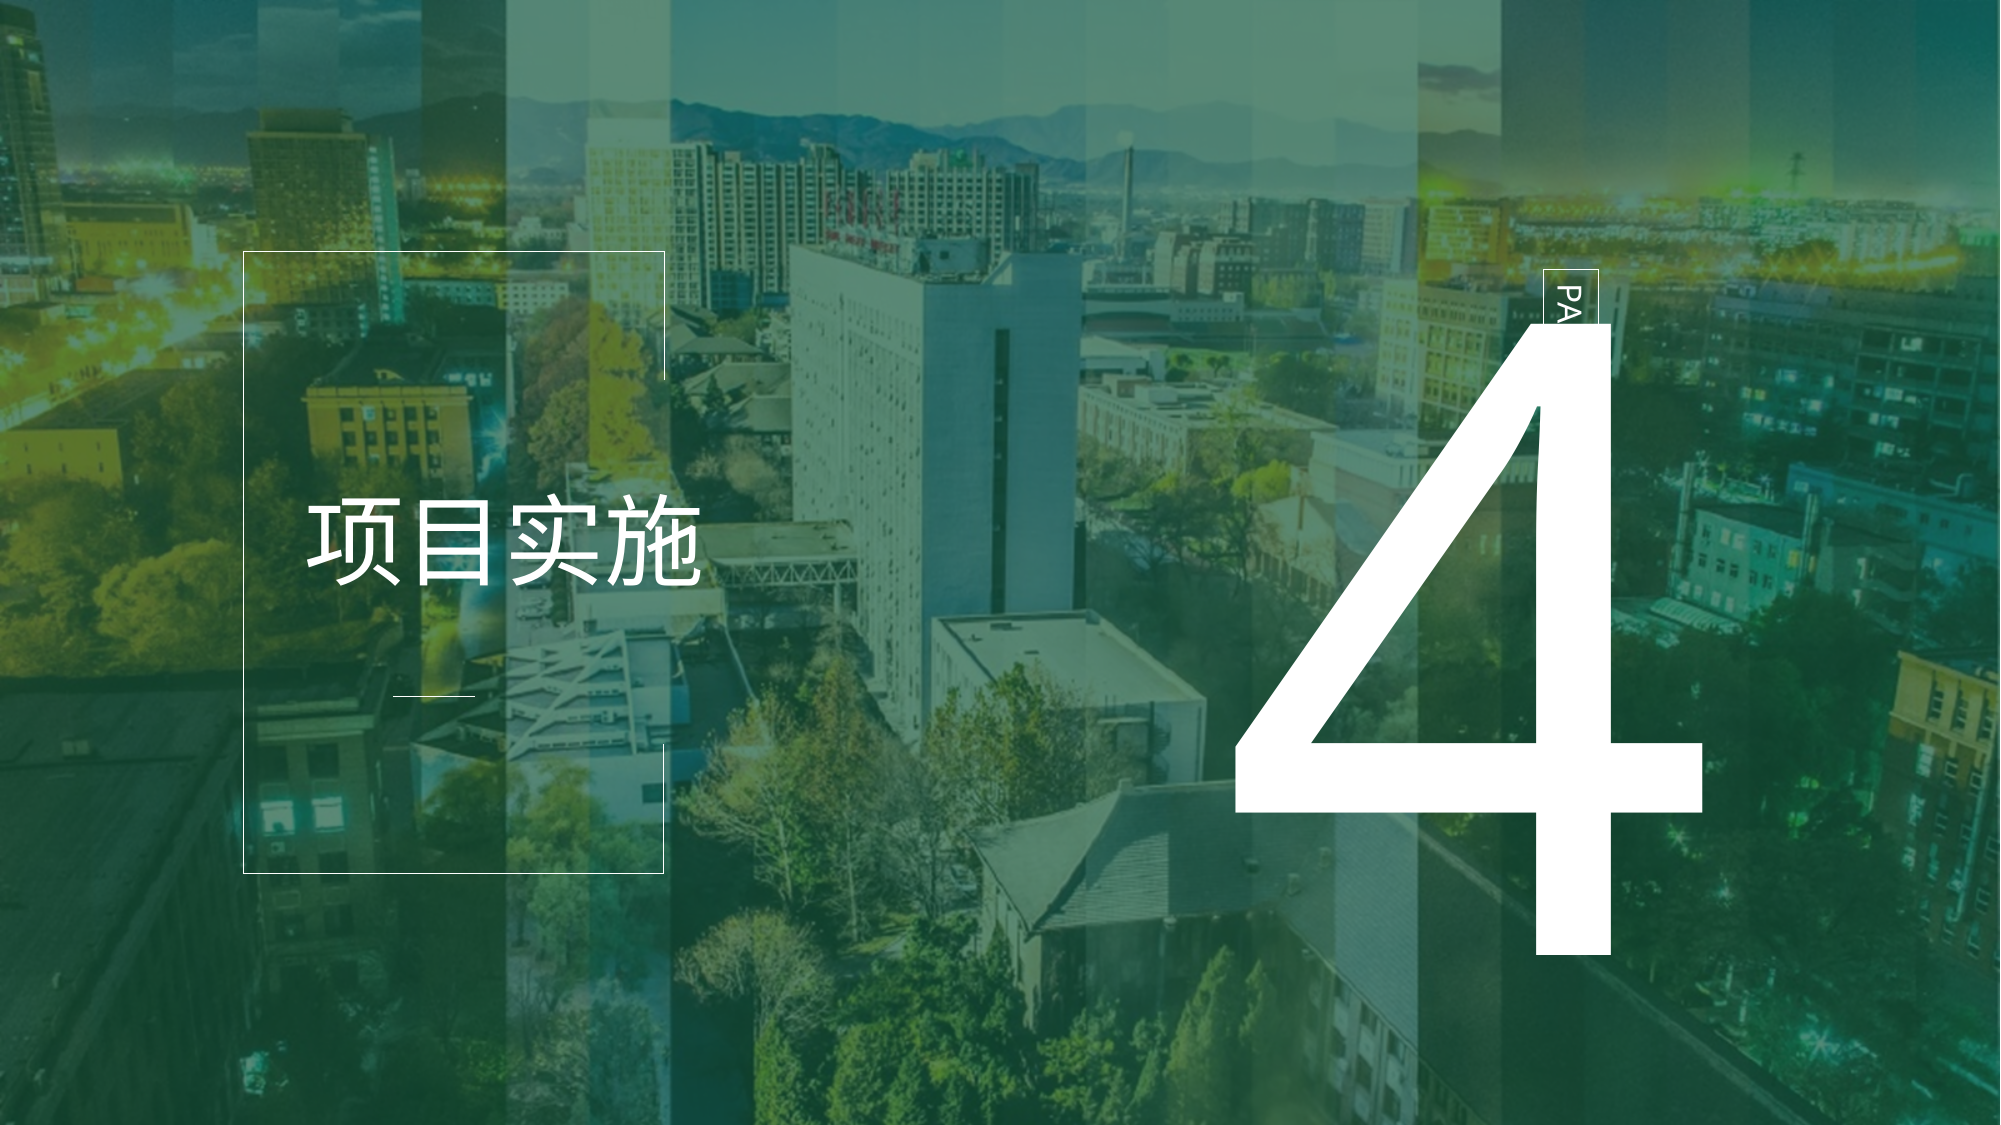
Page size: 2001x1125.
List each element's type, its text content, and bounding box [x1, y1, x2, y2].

text_box 项目实施 [289, 471, 1102, 606]
text_box PART ONE [1543, 269, 1599, 518]
text_box 4 [1203, 69, 1736, 1125]
